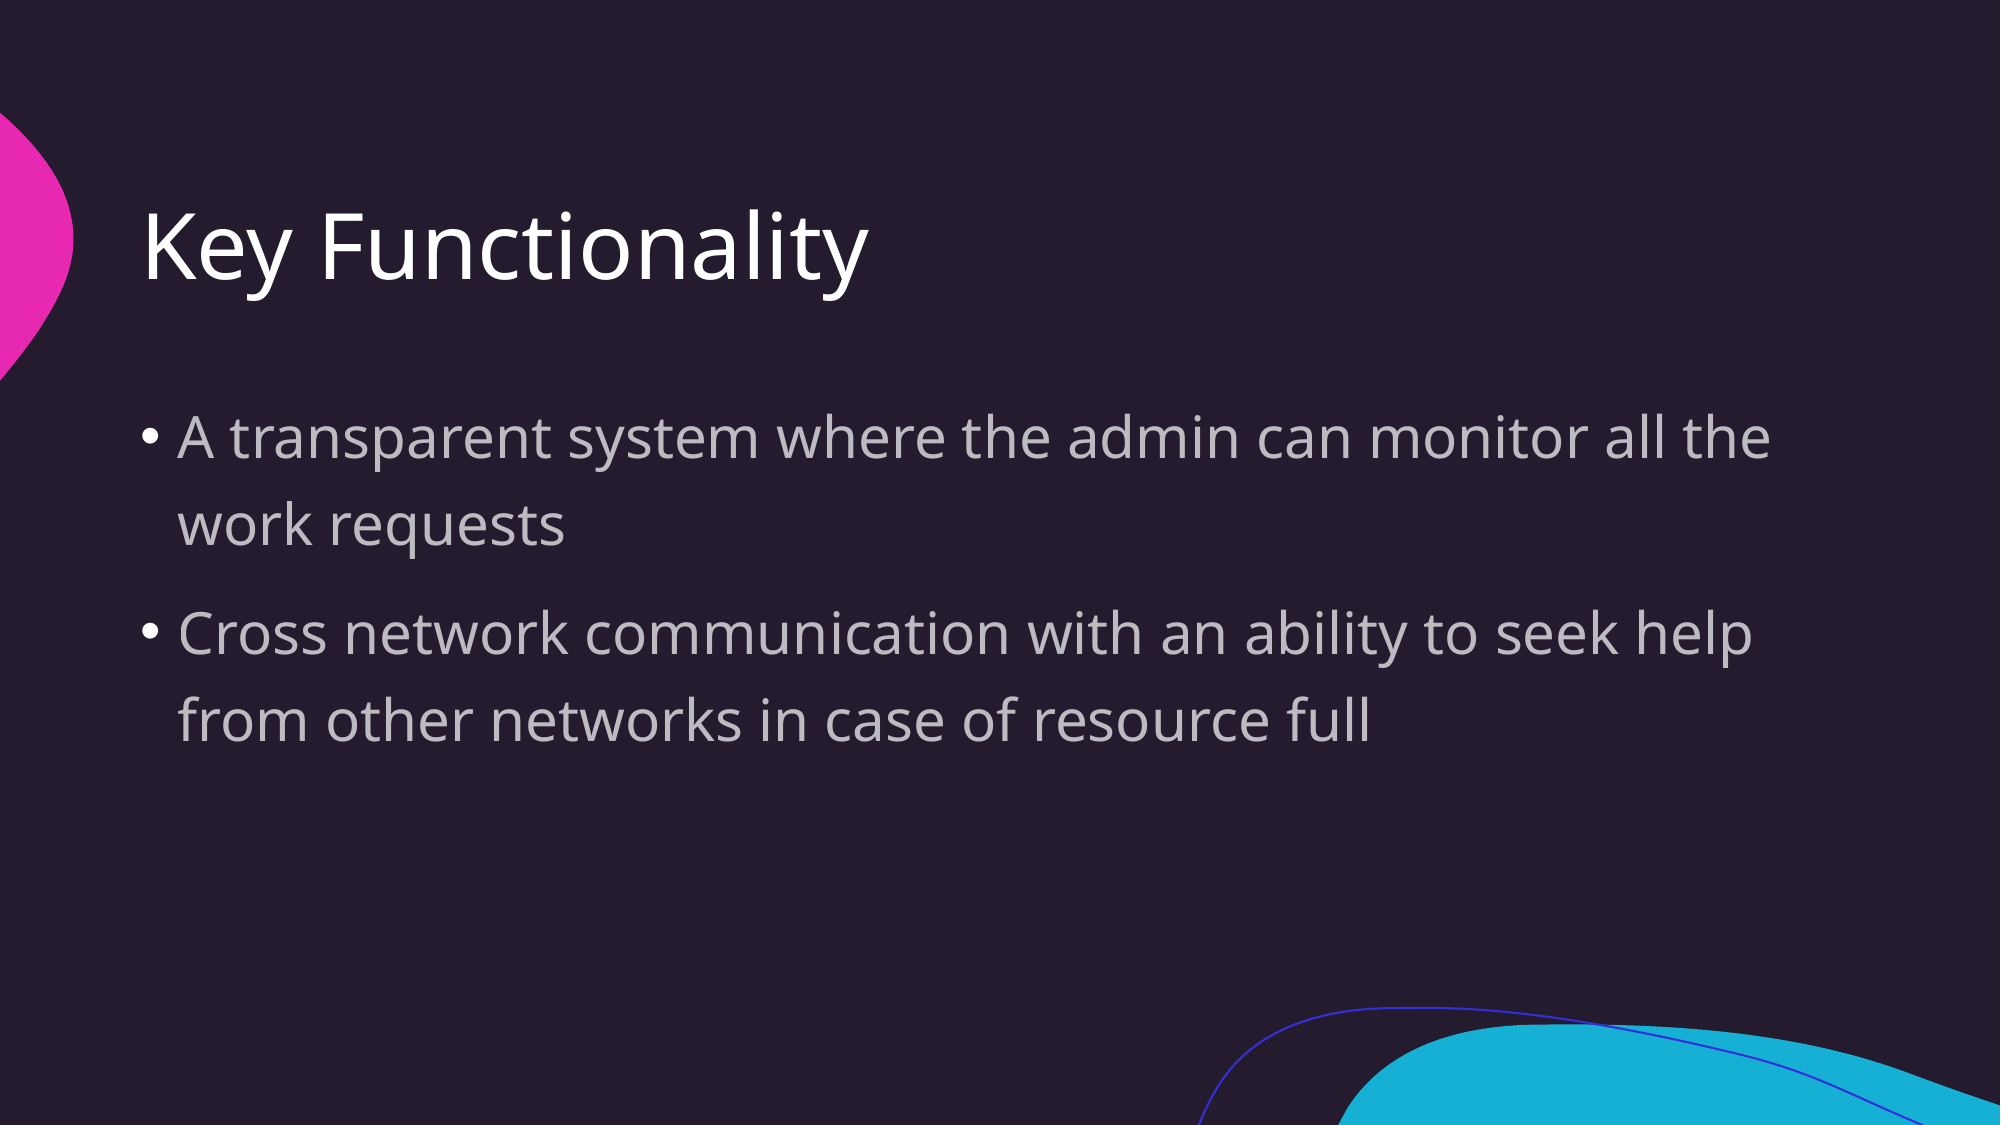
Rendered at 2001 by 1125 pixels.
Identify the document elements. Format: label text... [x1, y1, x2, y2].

title Key Functionality [125, 125, 1875, 375]
list A transparent system where the admin can monitor all the work requests Cross network communication with an ability to seek help from other networks in case of resource full [125, 375, 1875, 1002]
